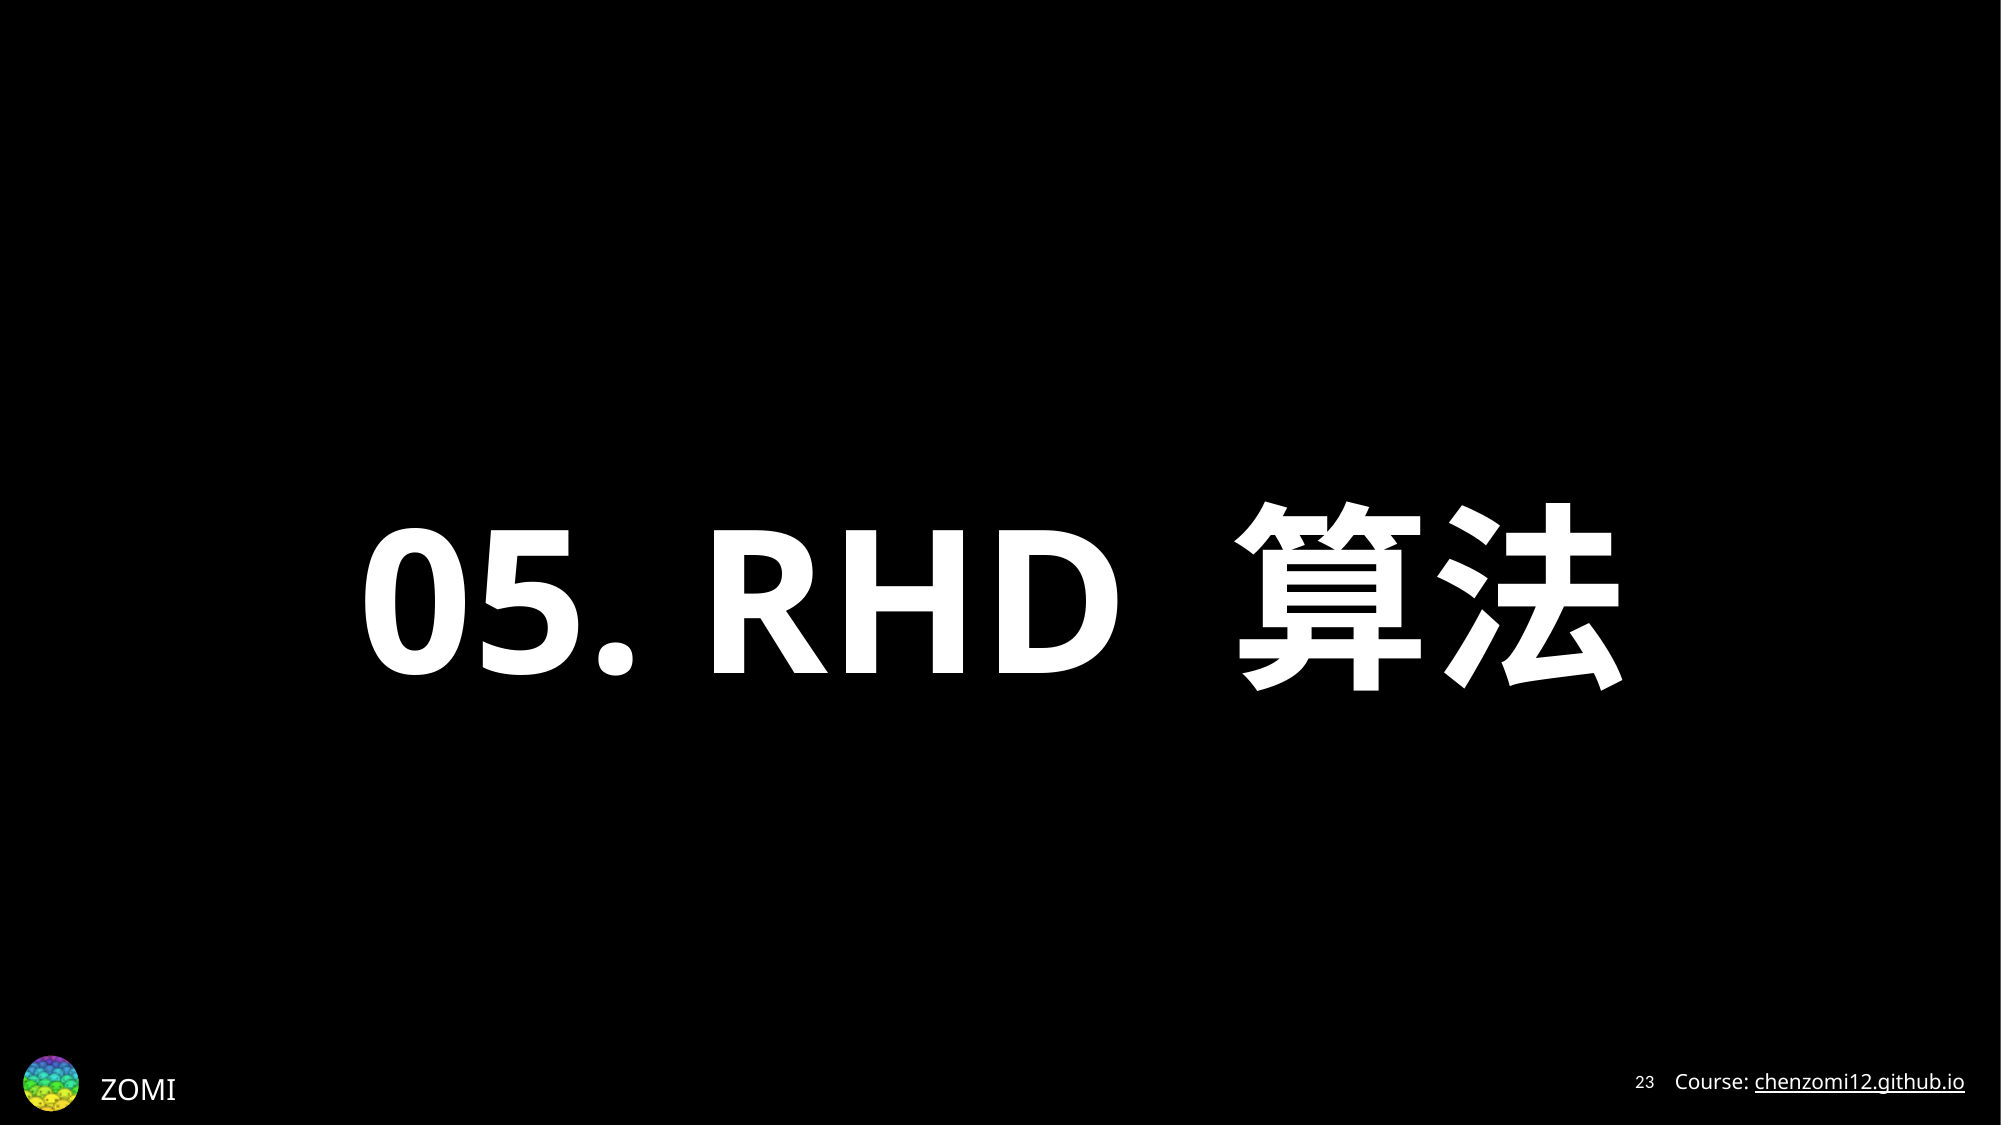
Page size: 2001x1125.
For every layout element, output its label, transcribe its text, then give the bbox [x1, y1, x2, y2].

list 05. RHD 算法 [79, 80, 1910, 986]
picture [24, 1056, 78, 1111]
